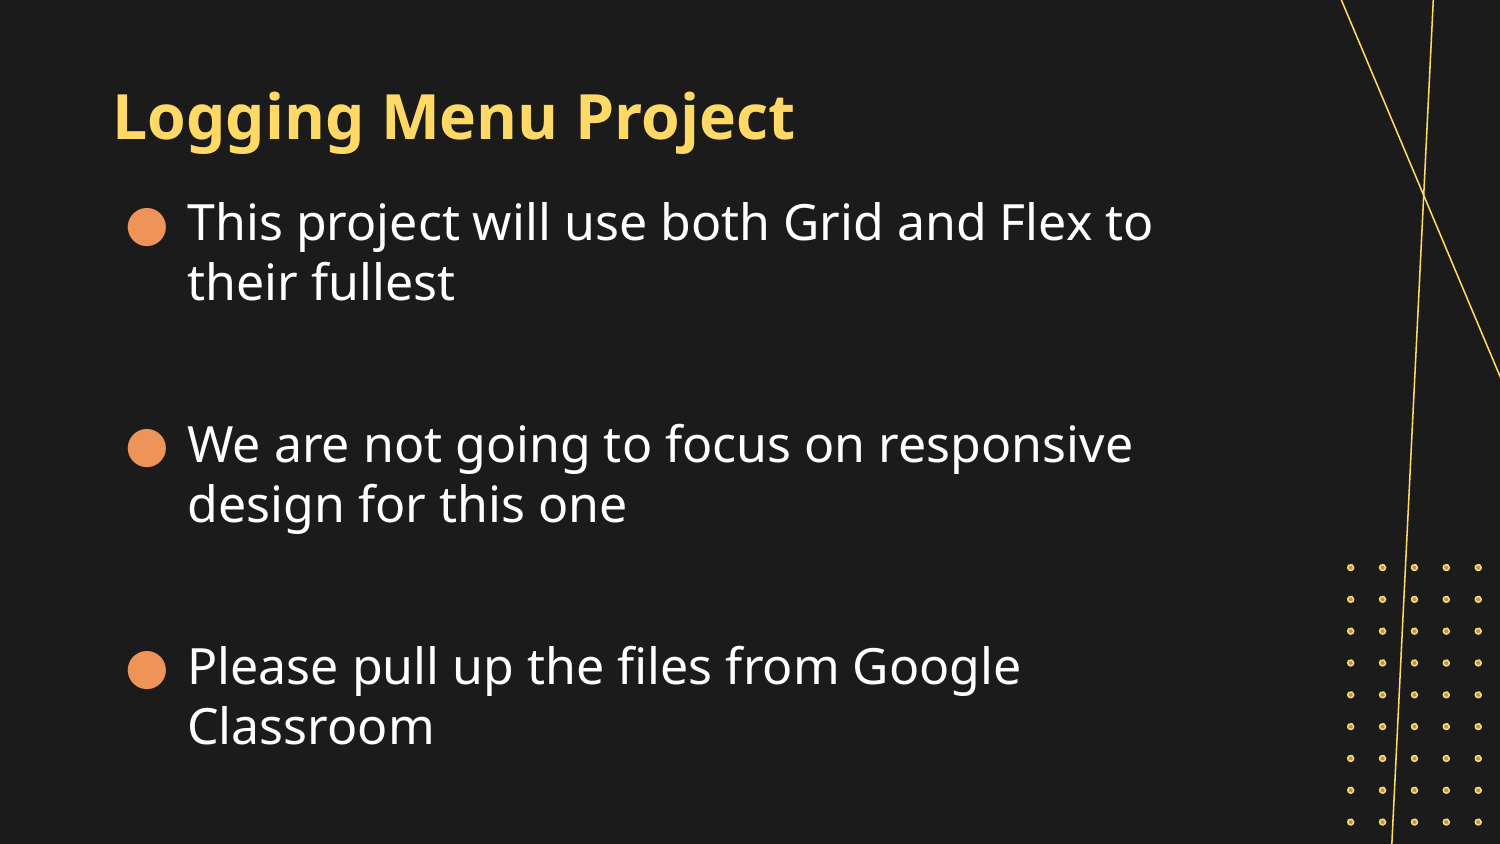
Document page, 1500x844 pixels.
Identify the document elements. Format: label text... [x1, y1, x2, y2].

title Logging Menu Project [97, 61, 885, 156]
list This project will use both Grid and Flex to their fullest We are not going to focus on responsive design for this one Please pull up the files from Google Classroom [97, 175, 1284, 814]
